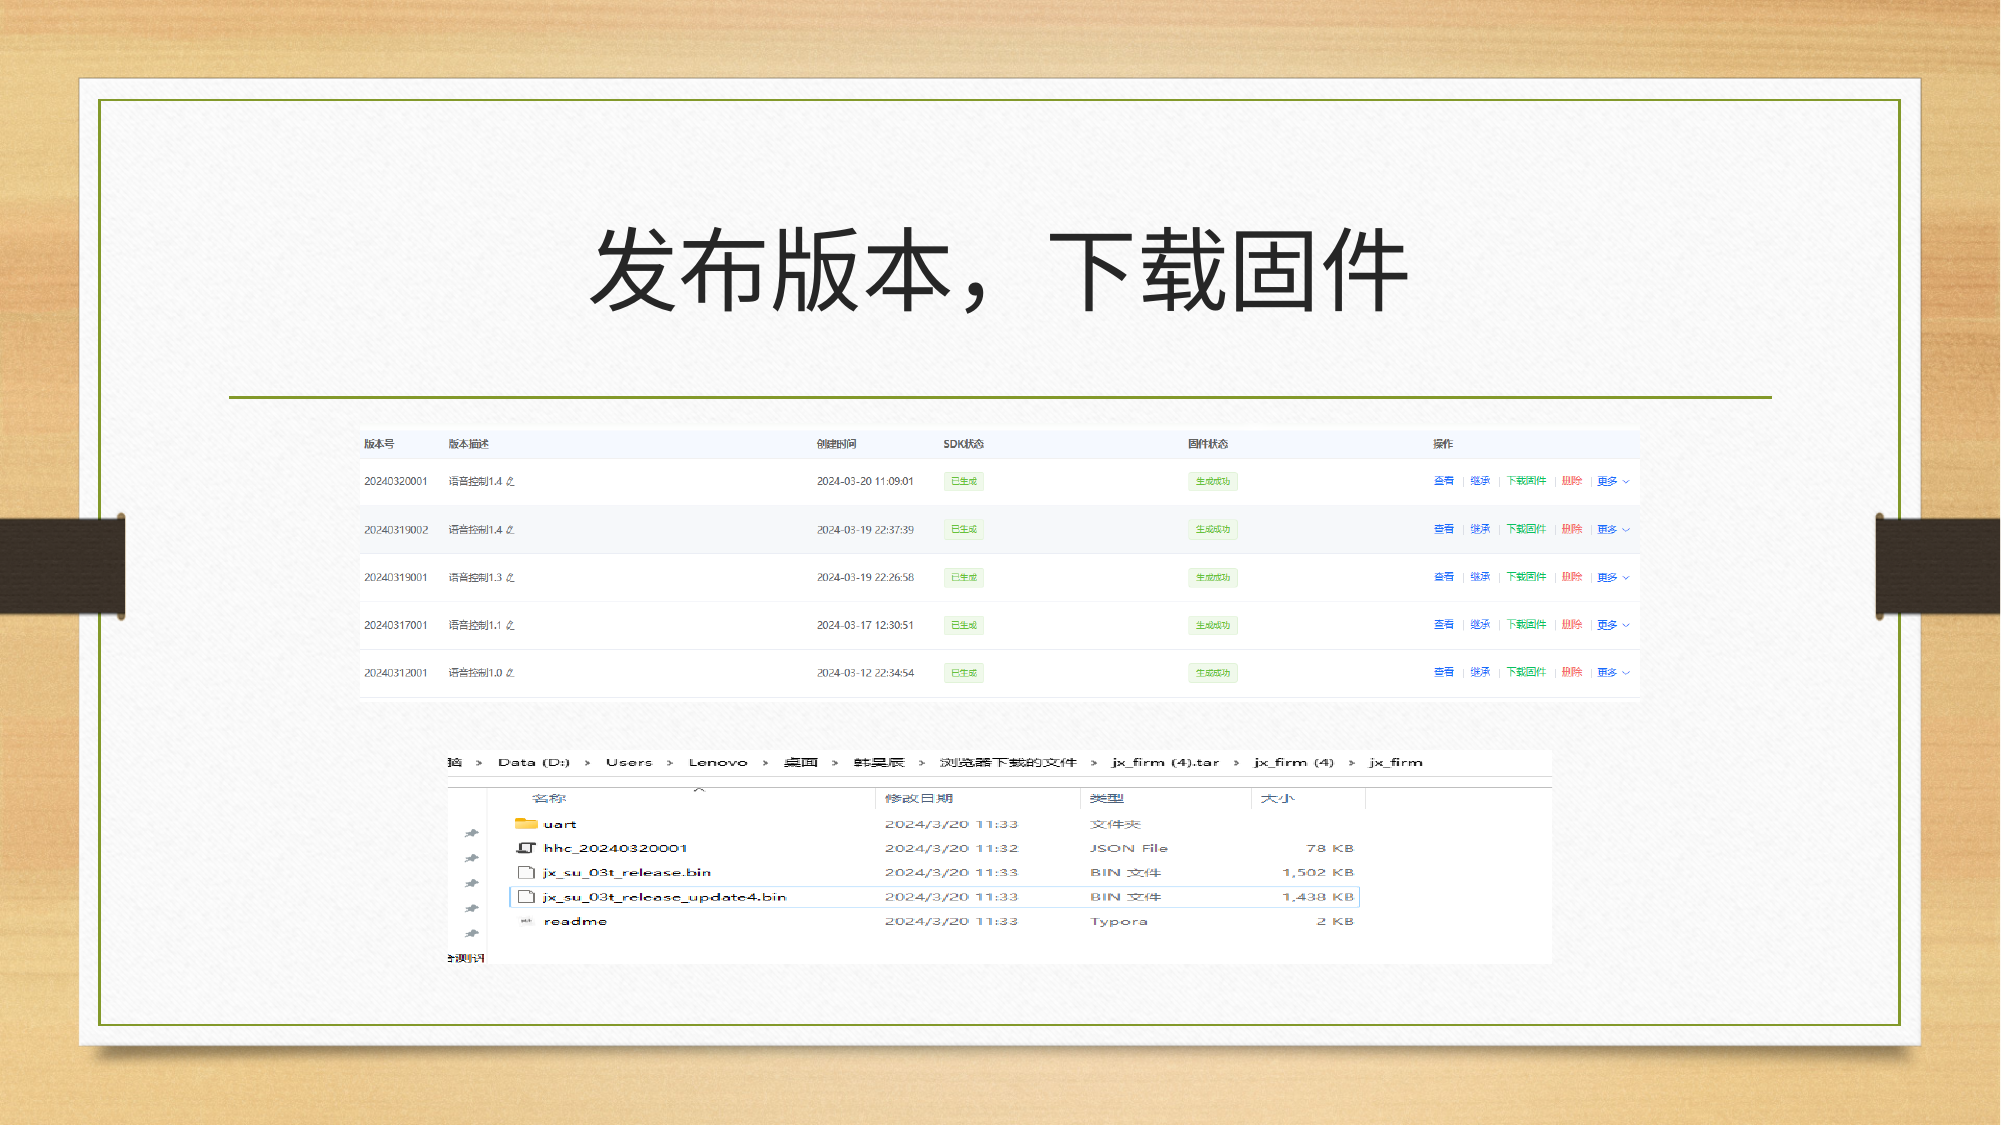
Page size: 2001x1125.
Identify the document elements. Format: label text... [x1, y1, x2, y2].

title 发布版本，下载固件 [212, 161, 1788, 375]
picture [0, 0, 2001, 1125]
